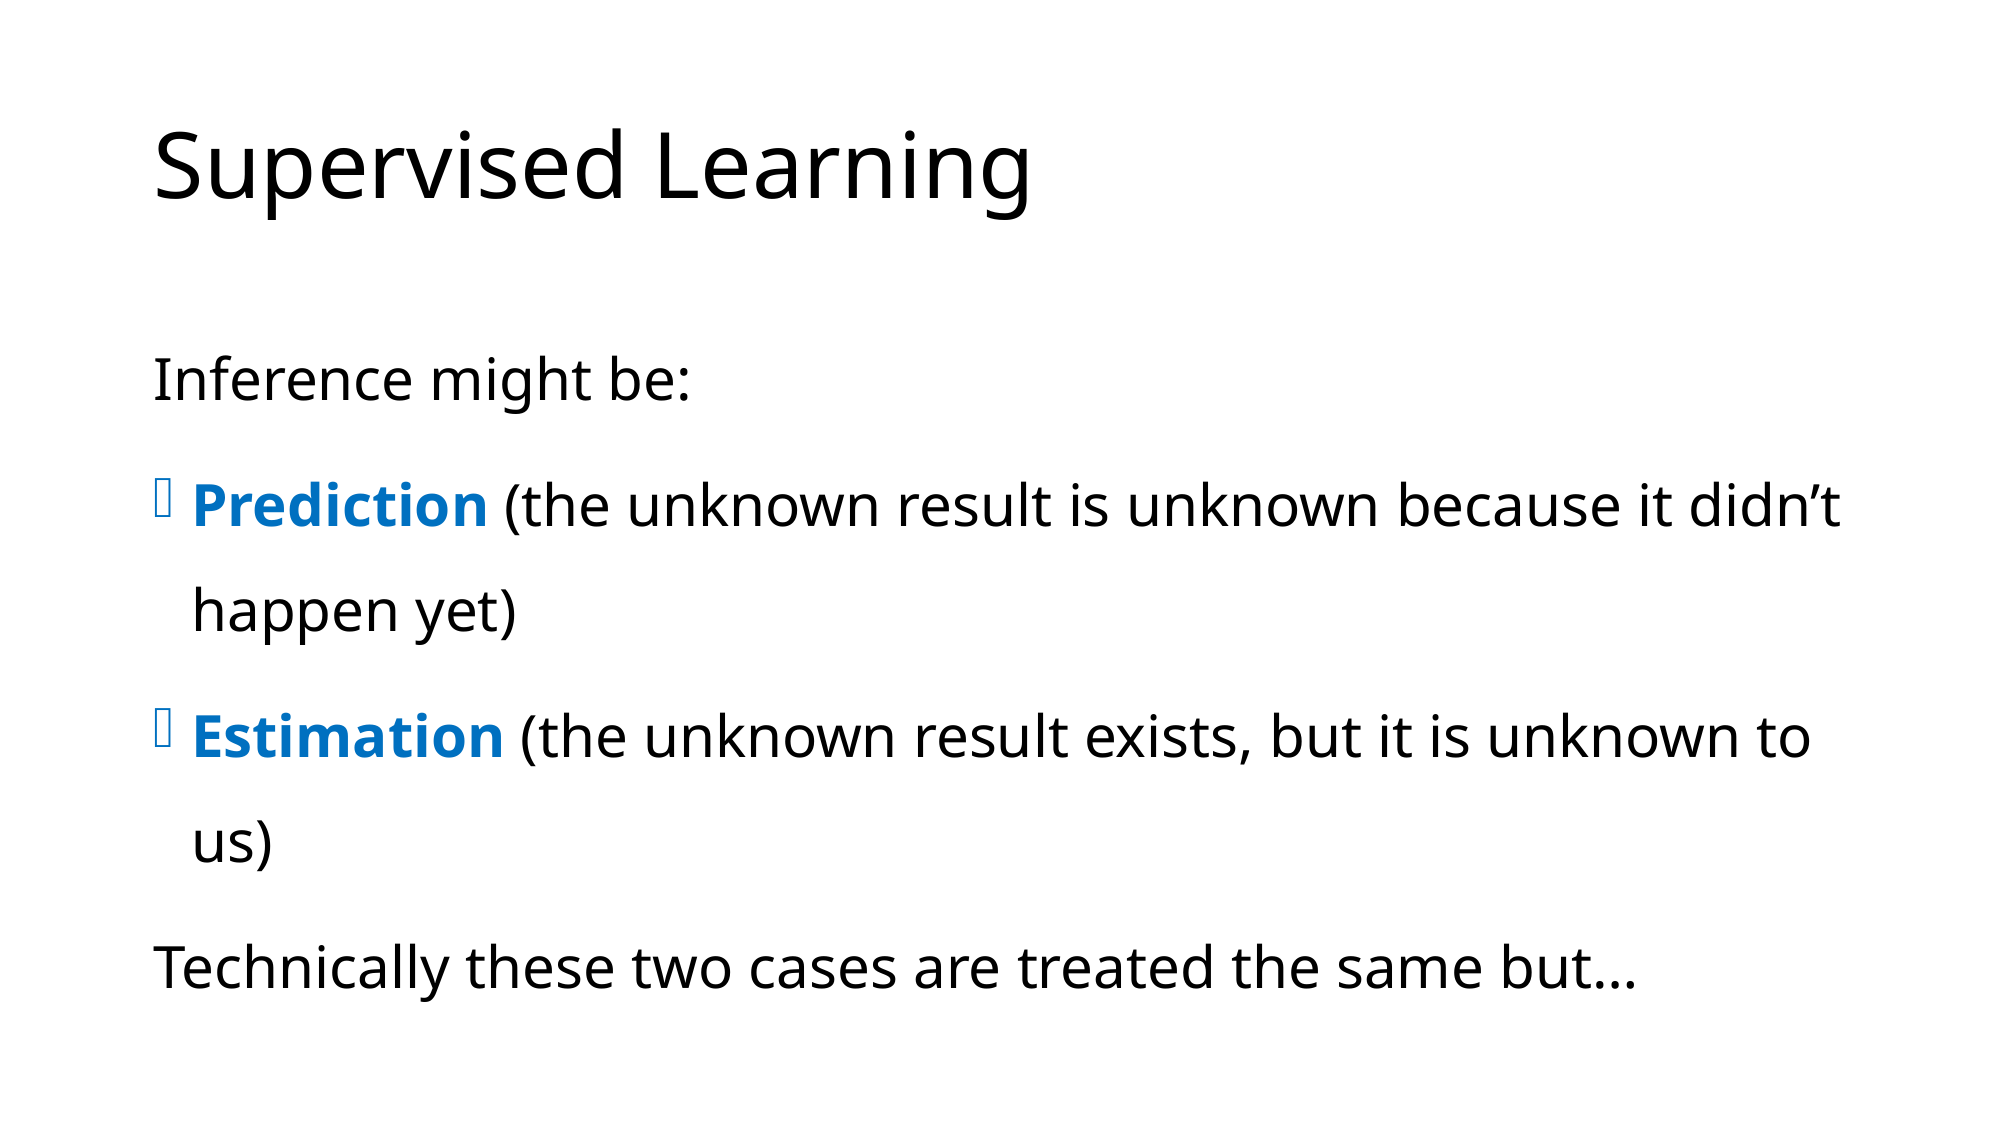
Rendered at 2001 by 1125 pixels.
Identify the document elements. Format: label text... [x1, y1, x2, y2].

title Supervised Learning [138, 60, 1864, 278]
list Inference might be: Prediction (the unknown result is unknown because it didn’t happen yet) Estimation (the unknown result exists, but it is unknown to us) Technically these two cases are treated the same but… [138, 299, 1864, 1014]
